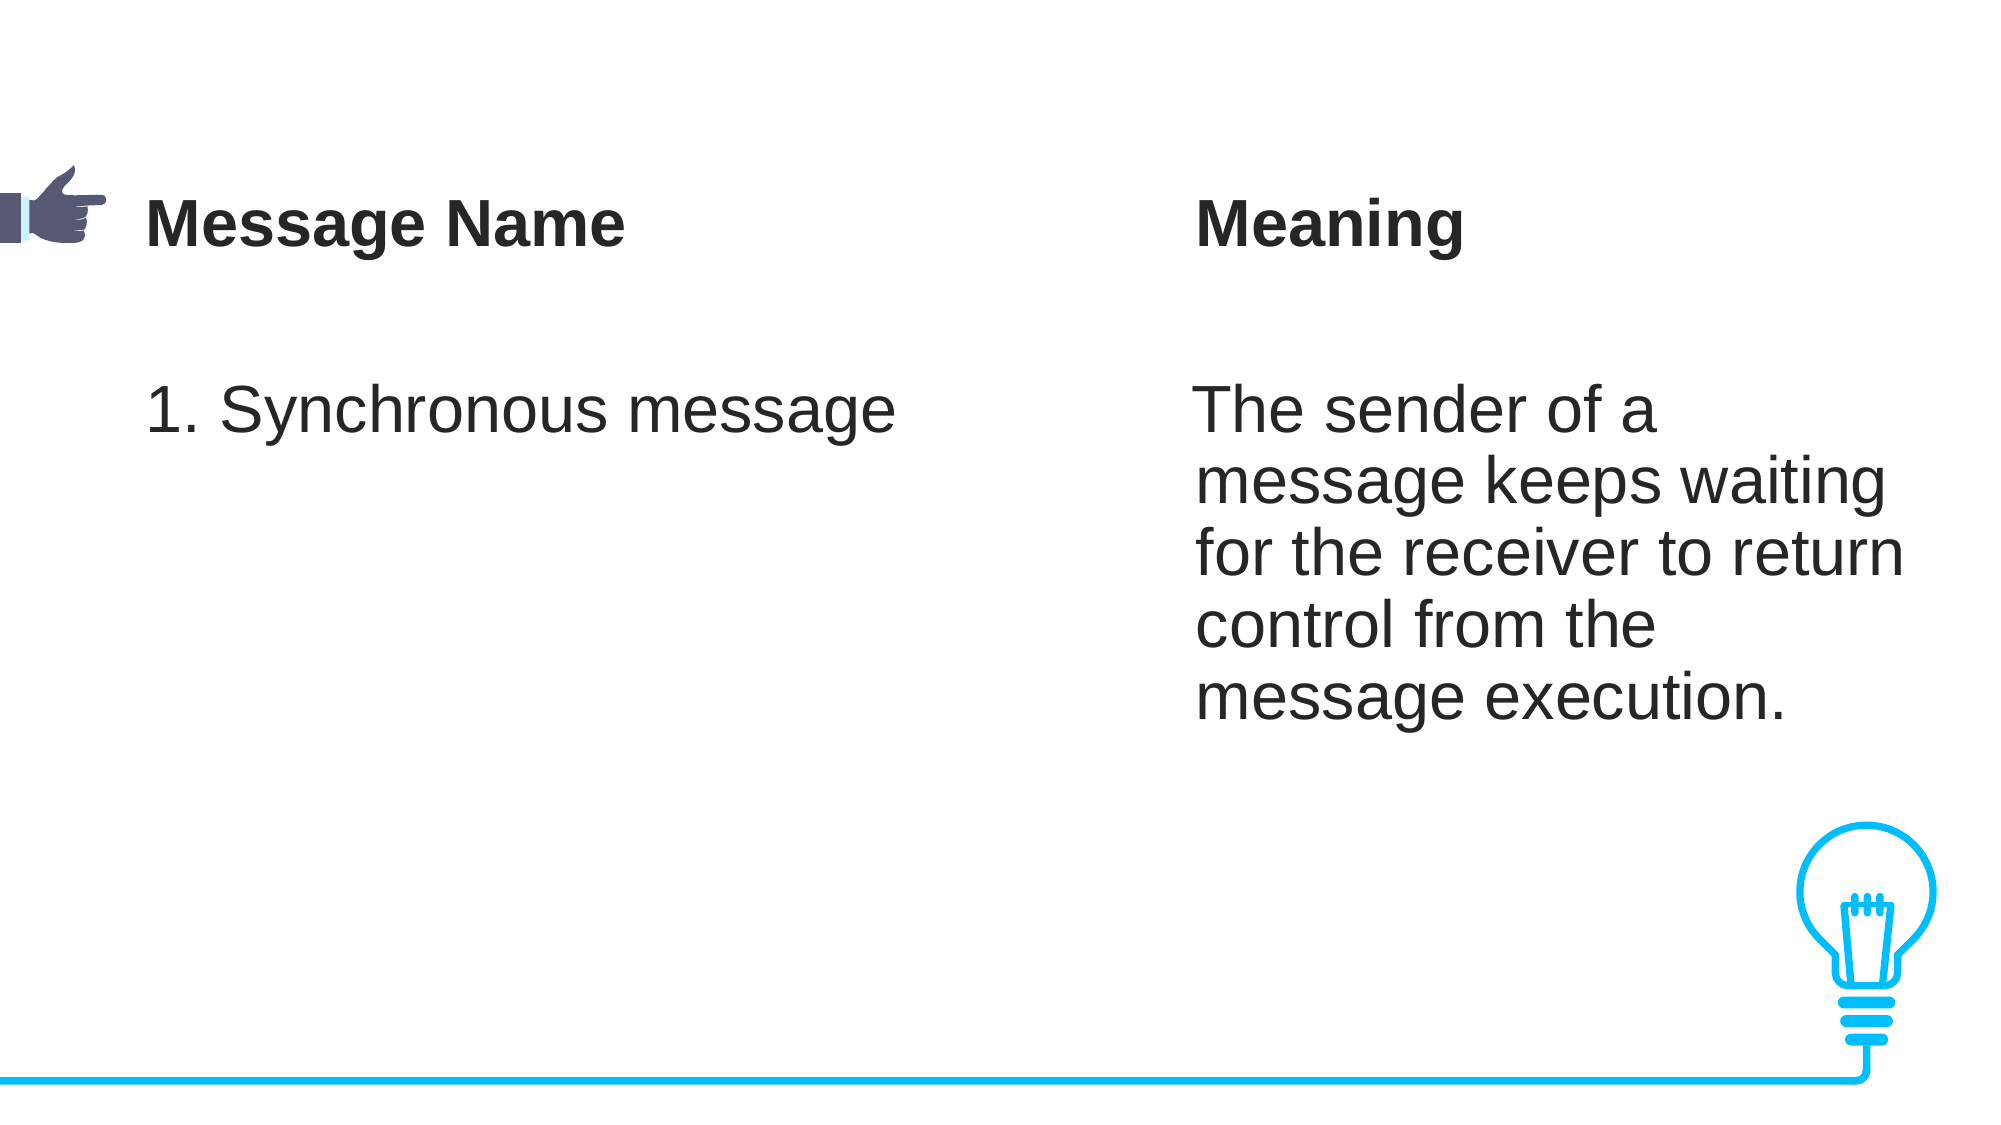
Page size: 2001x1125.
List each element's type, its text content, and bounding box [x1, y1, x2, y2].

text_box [0, 164, 107, 244]
list Message Name Meaning 1. Synchronous message The sender of a message keeps waiting for the receiver to return control from the message execution. [130, 46, 1927, 970]
